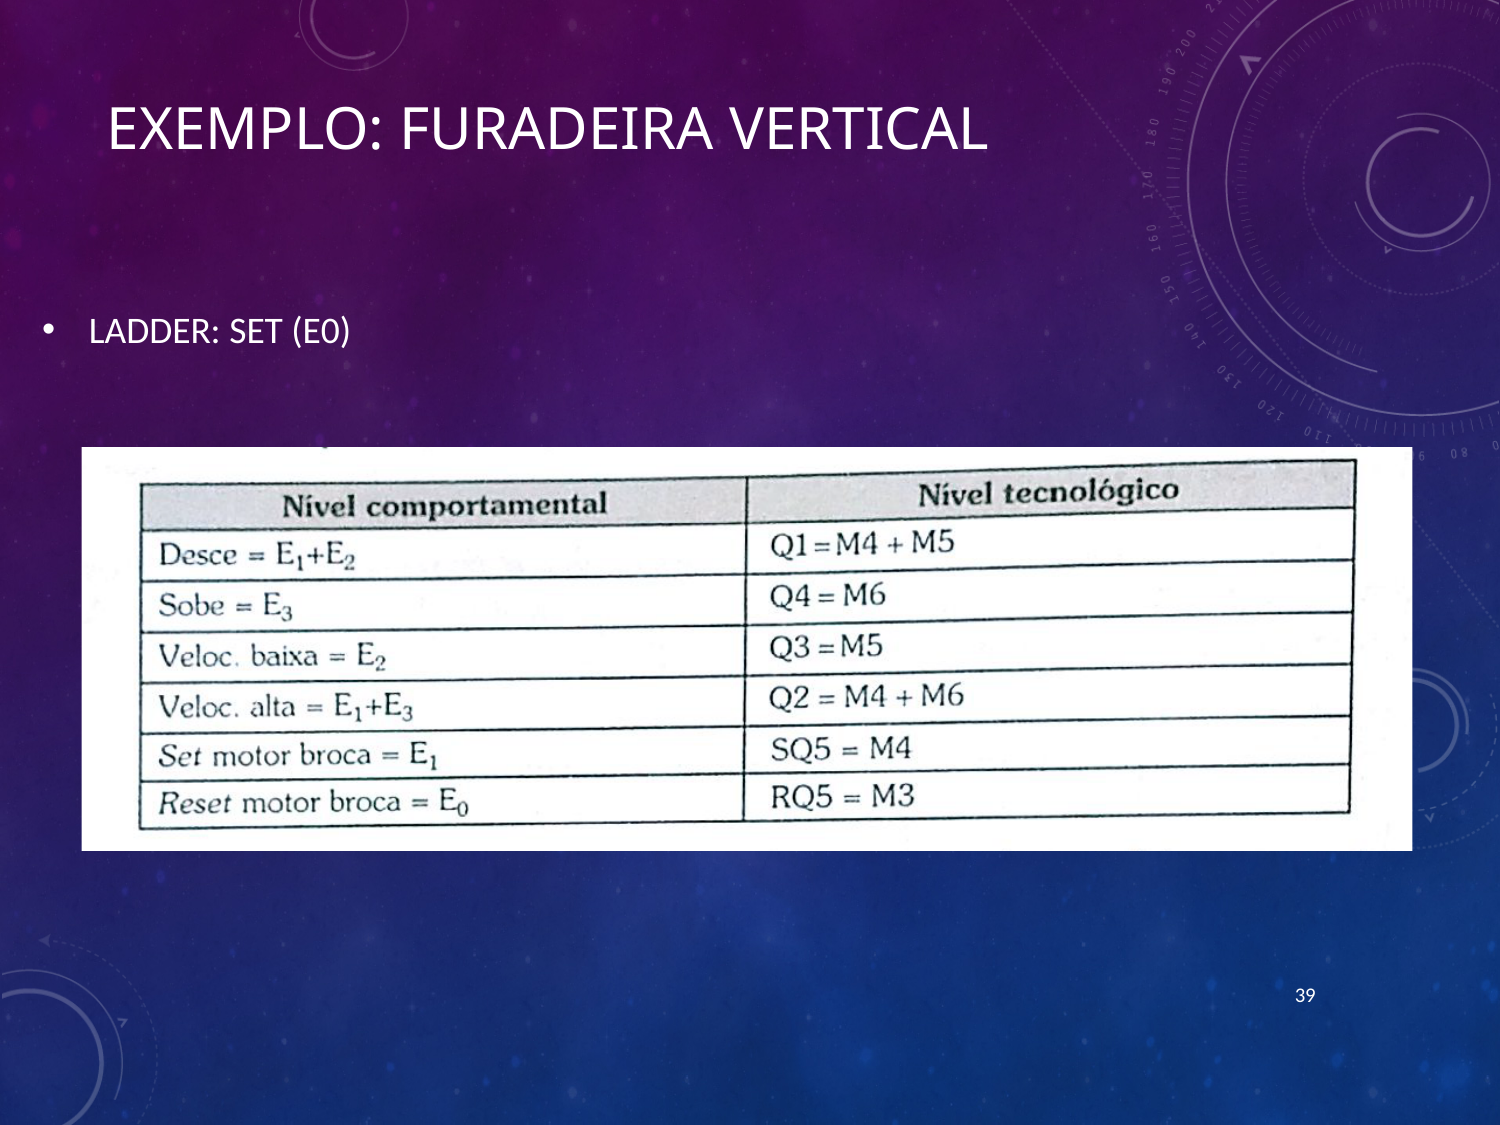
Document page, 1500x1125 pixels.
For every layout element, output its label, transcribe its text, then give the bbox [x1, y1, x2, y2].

slide_number 39 [1263, 963, 1331, 1025]
list LADDER: SET (E0) [27, 29, 747, 627]
title Exemplo: furadeira vertical [91, 7, 1491, 246]
picture [0, 0, 1500, 1125]
